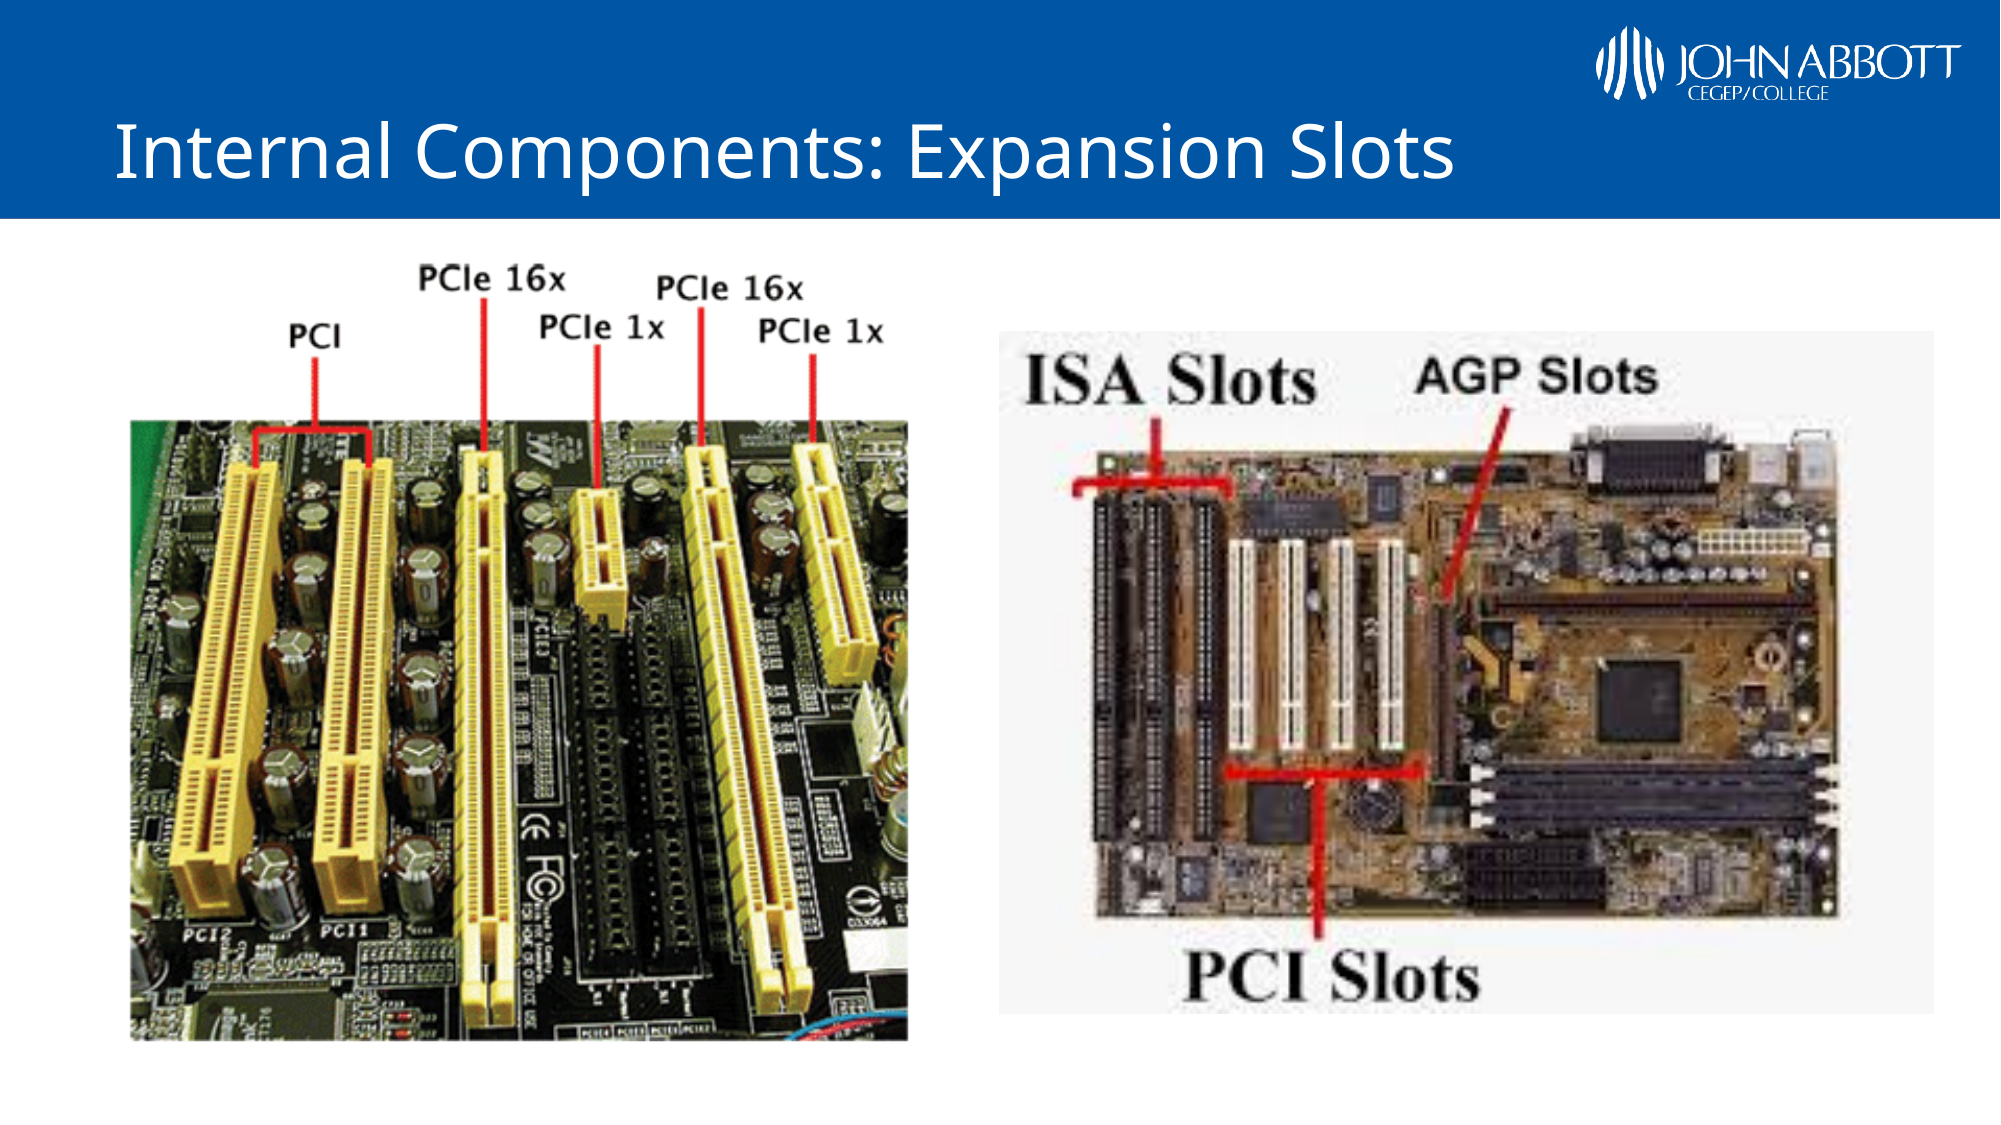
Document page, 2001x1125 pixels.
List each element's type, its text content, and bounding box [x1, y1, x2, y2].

picture [1863, 26, 1962, 100]
title Internal Components: Expansion Slots [99, 0, 1863, 202]
picture [99, 247, 934, 1065]
picture [999, 331, 1934, 1014]
